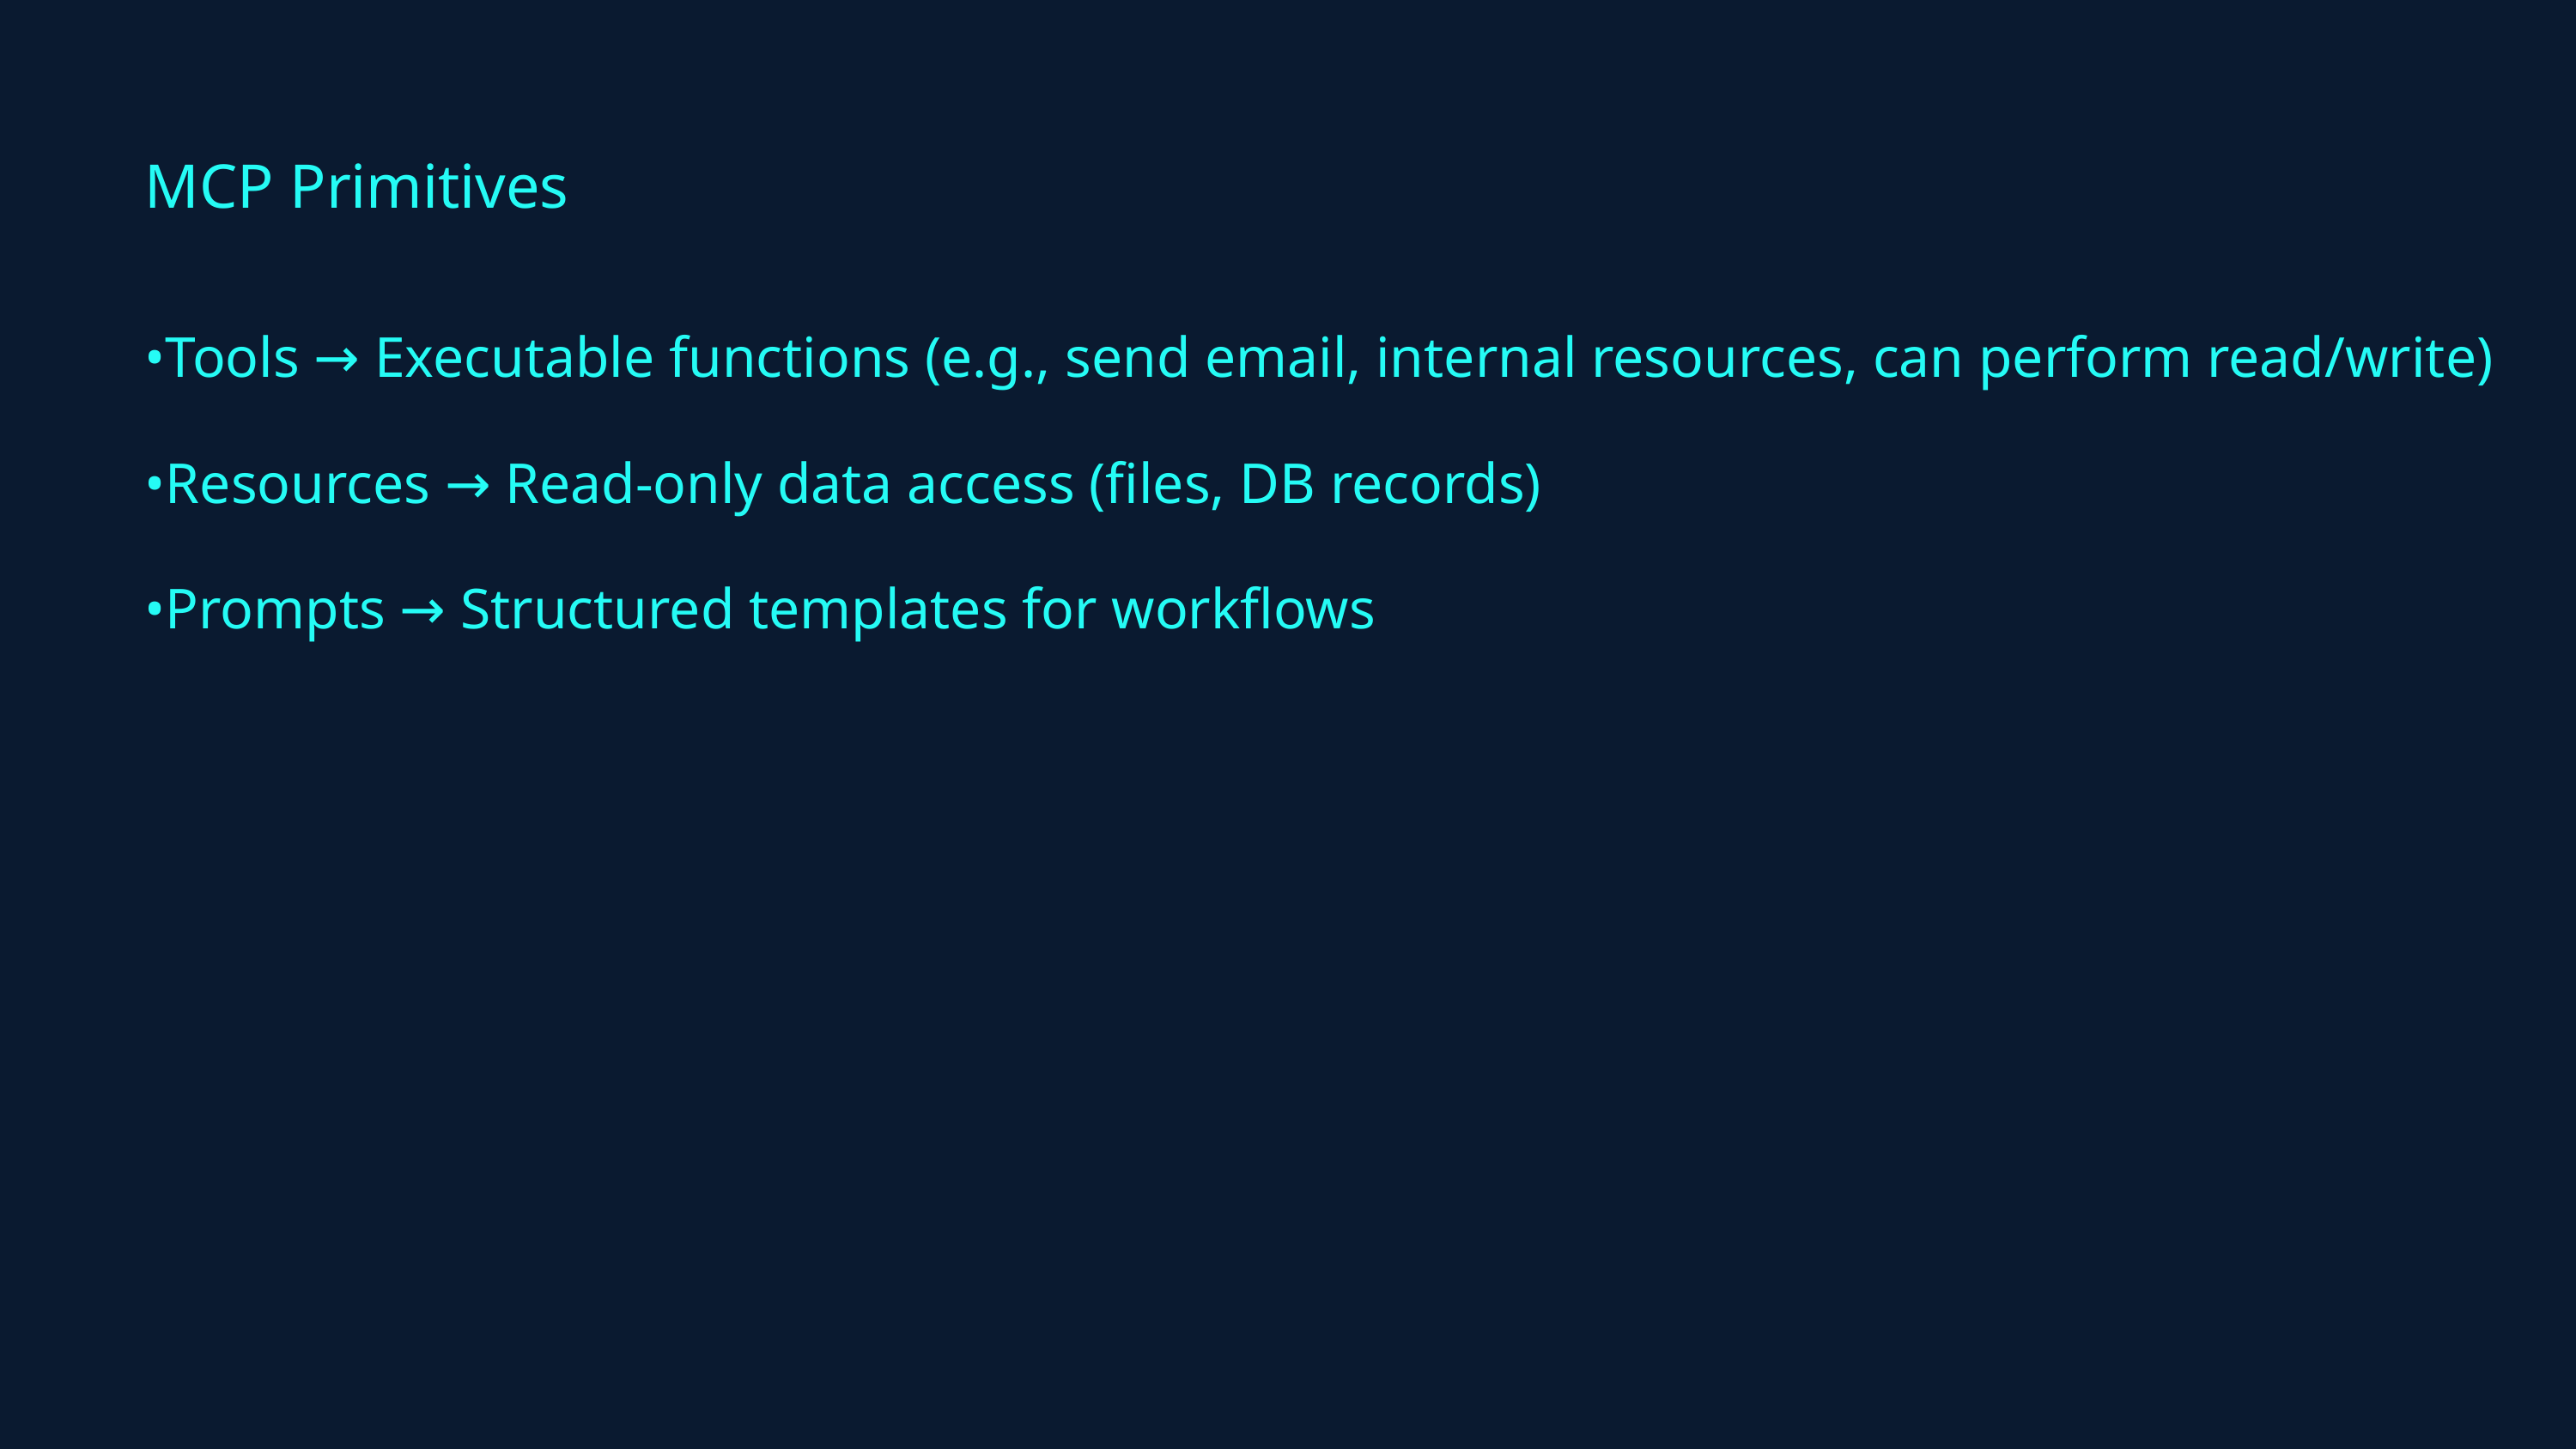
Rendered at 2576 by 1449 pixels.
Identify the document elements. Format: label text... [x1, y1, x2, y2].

text_box •Tools → Executable functions (e.g., send email, internal resources, can perform read/write) •Resources → Read-only data access (files, DB records) •Prompts → Structured templates for workflows [144, 263, 2534, 640]
text_box MCP Primitives [144, 135, 617, 221]
